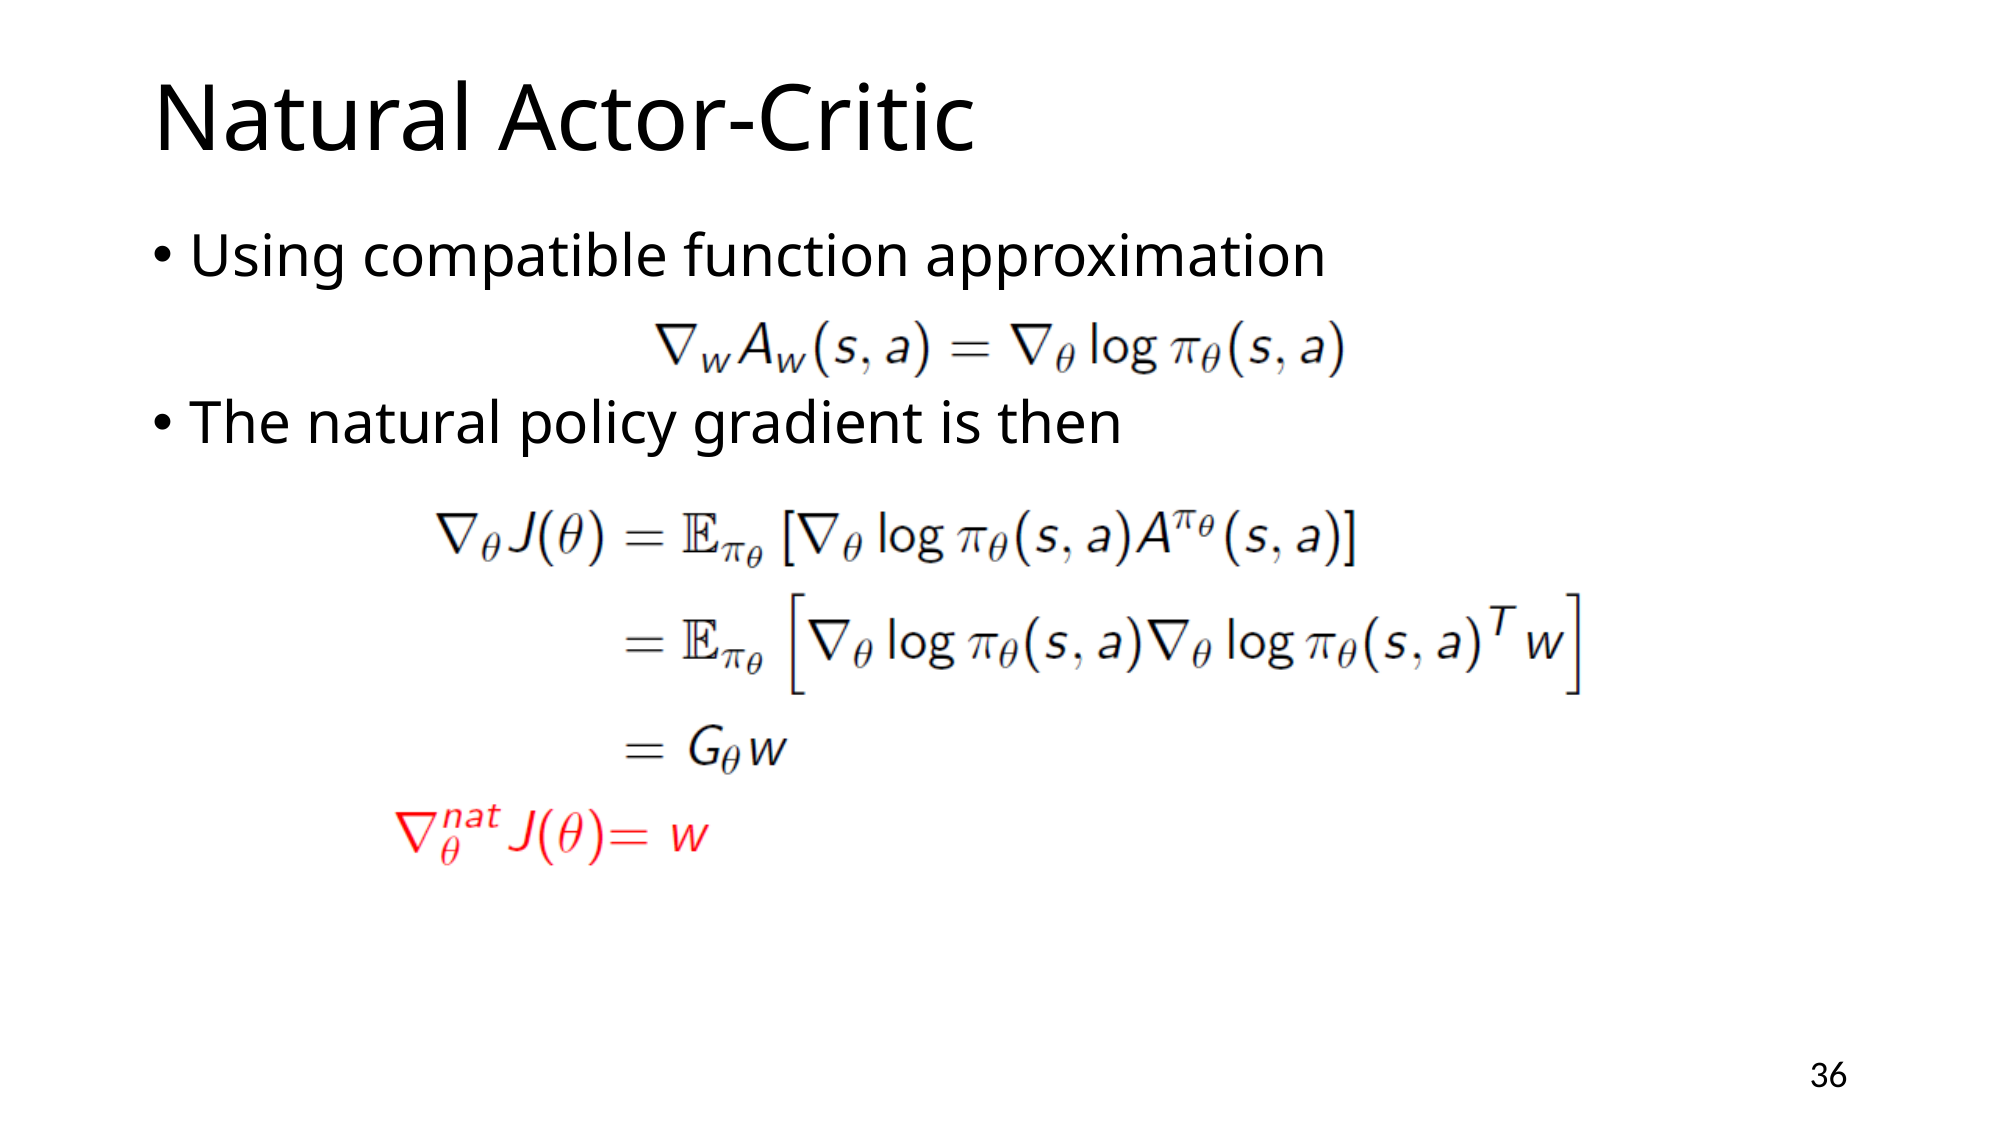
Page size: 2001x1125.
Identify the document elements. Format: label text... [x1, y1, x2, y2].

picture [340, 479, 1600, 875]
list Using compatible function approximation The natural policy gradient is then [137, 218, 1828, 1043]
picture [642, 302, 1357, 392]
title Natural Actor-Critic [137, 59, 1863, 183]
slide_number 36 [1412, 1042, 1863, 1103]
